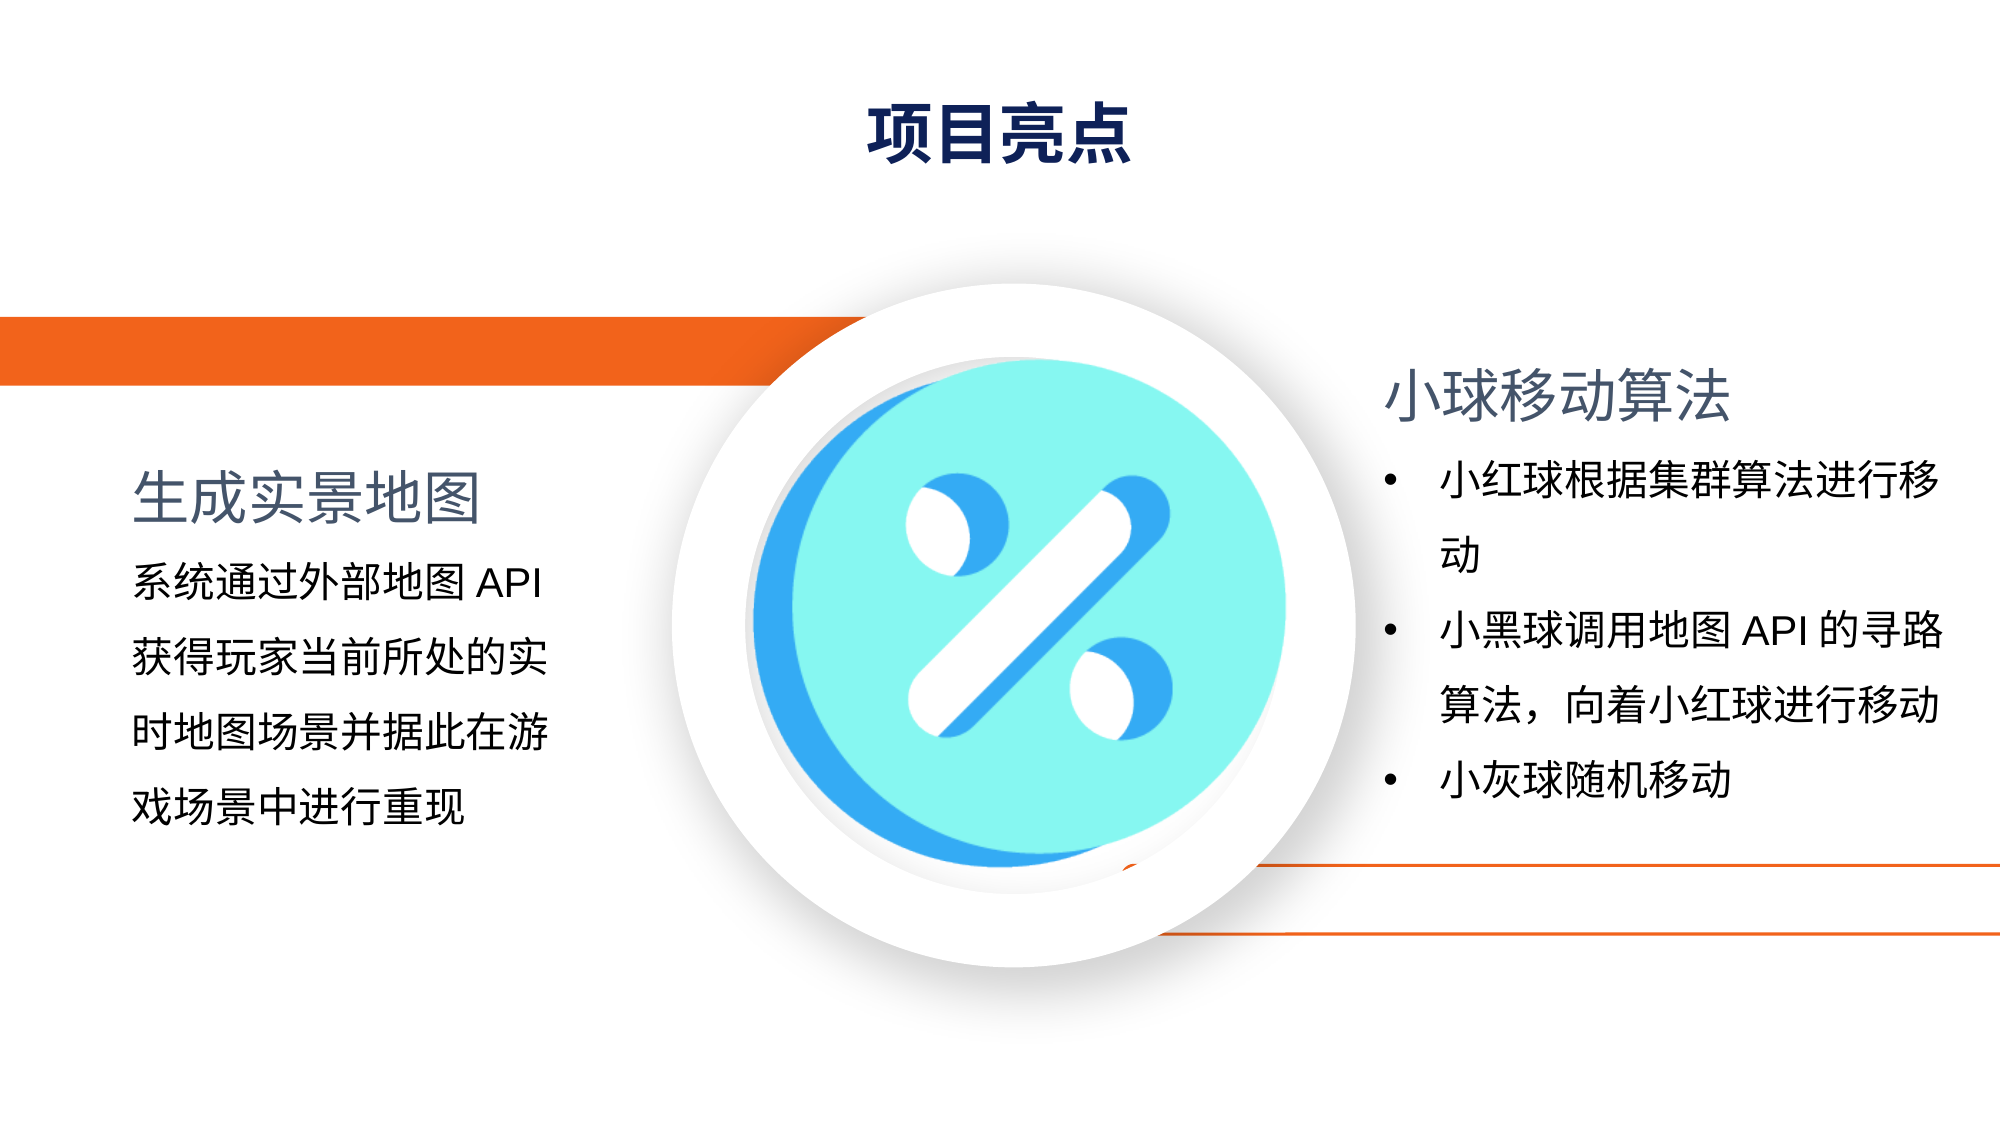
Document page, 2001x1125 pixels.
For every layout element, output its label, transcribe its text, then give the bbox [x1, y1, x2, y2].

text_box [0, 316, 487, 935]
chart [487, 258, 1540, 993]
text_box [1540, 316, 2000, 935]
list 项目亮点 [750, 84, 1250, 181]
picture [751, 355, 1290, 870]
